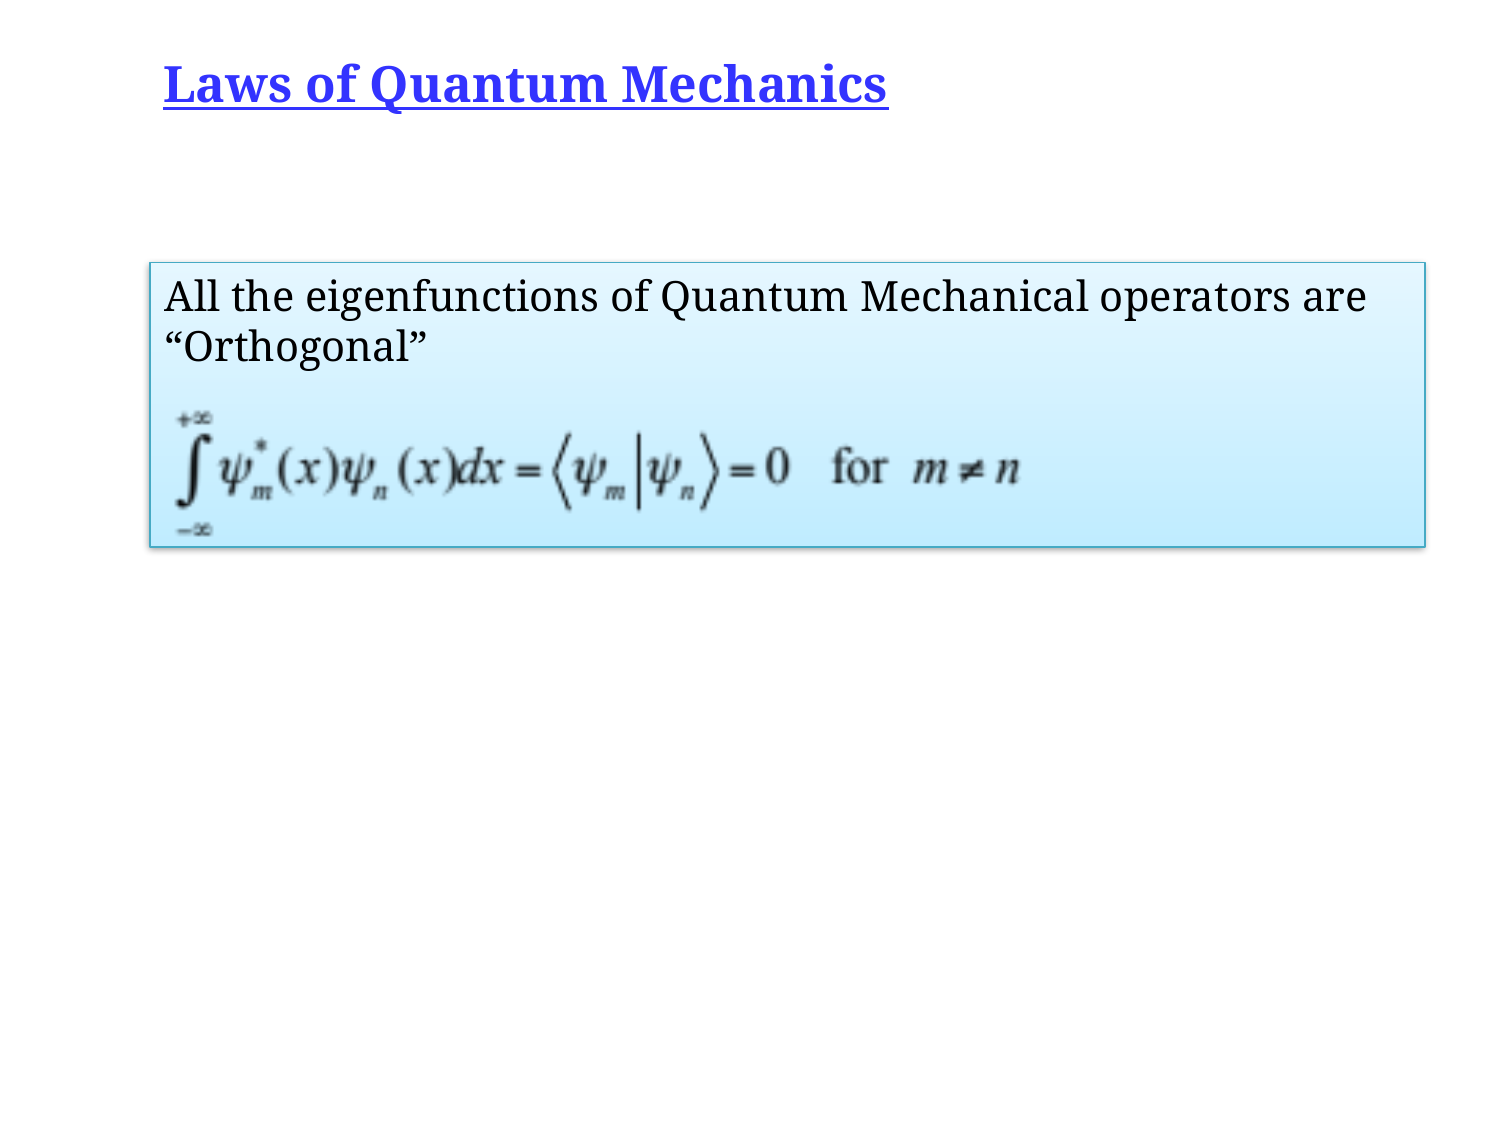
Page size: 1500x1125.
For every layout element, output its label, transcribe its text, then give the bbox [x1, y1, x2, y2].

text_box Laws of Quantum Mechanics [148, 45, 974, 121]
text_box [149, 262, 1426, 551]
